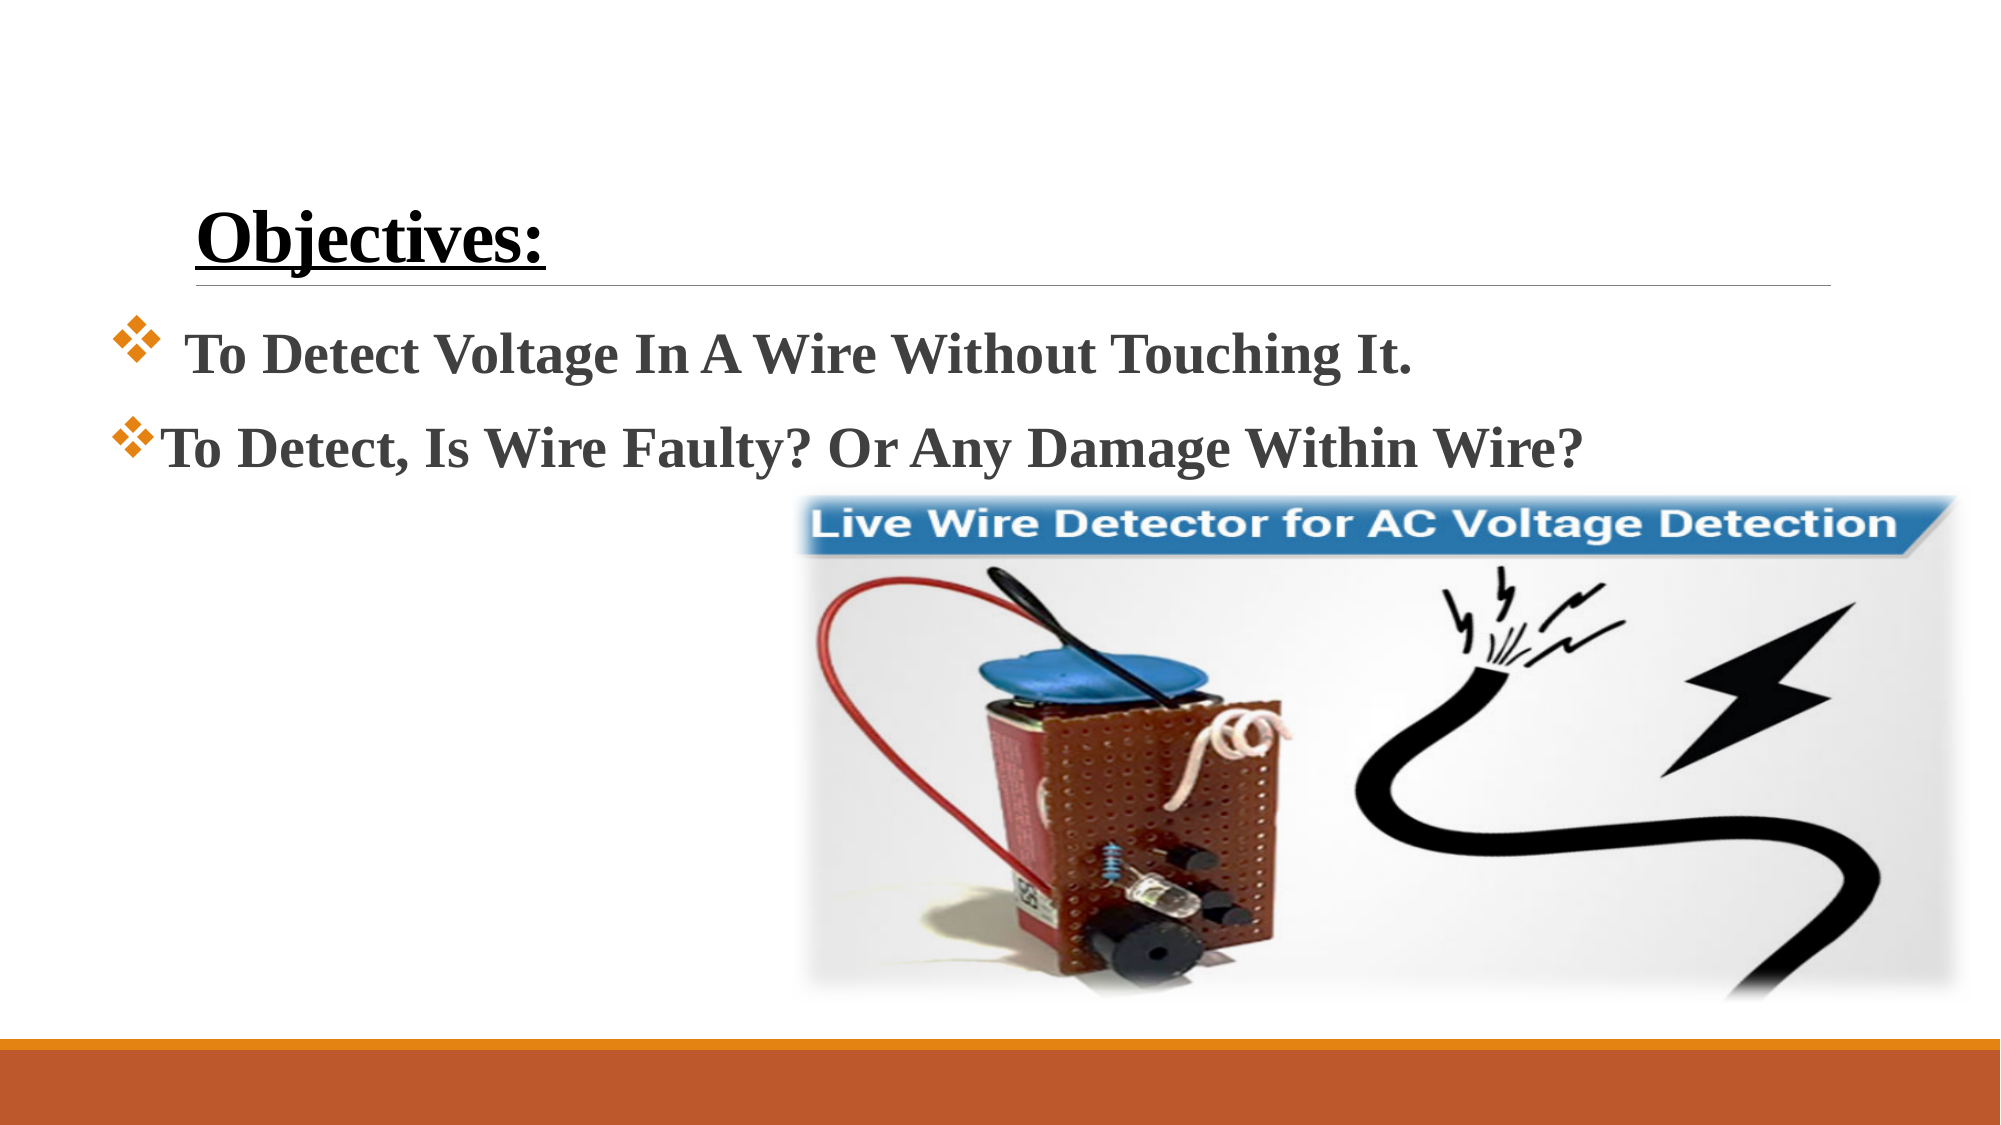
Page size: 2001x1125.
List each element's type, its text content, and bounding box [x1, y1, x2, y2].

title Objectives: [180, 47, 1830, 285]
list To Detect Voltage In A Wire Without Touching It. To Detect, Is Wire Faulty? Or Any Damage Within Wire? [107, 308, 1758, 1003]
picture [792, 483, 1971, 1004]
